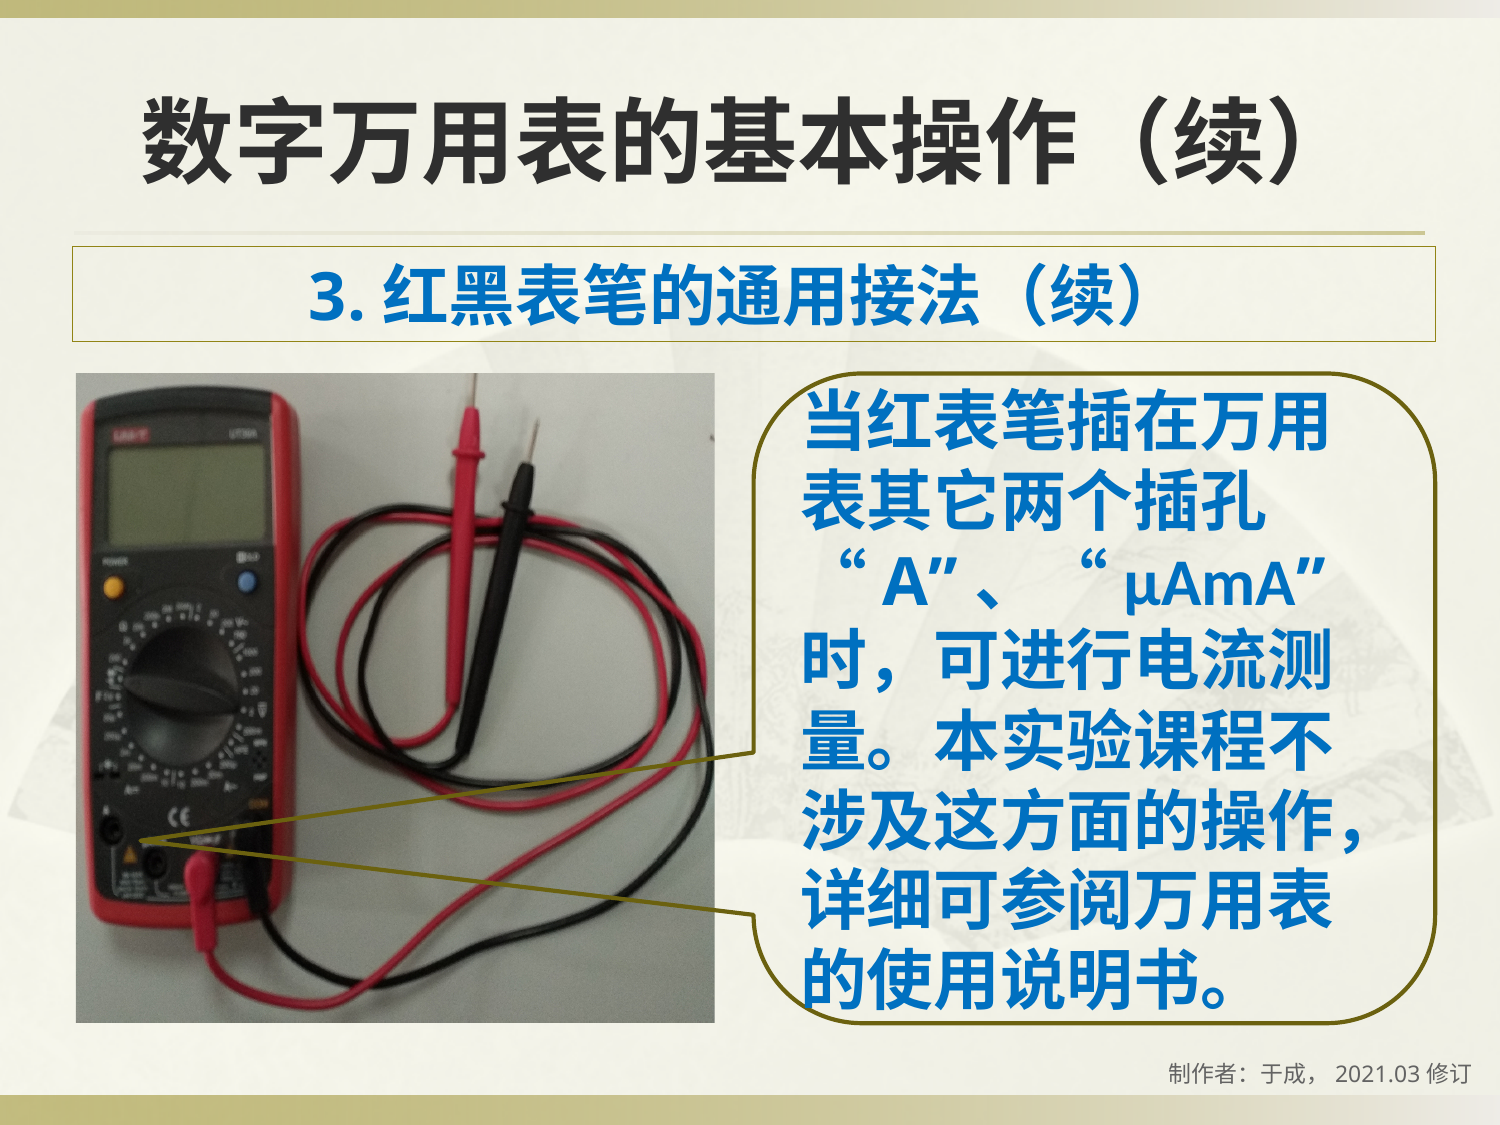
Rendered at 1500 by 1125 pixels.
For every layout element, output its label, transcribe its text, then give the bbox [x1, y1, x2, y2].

picture [75, 372, 715, 1024]
text_box 当红表笔插在万用表其它两个插孔“A”、“μAmA”时，可进行电流测量。本实验课程不涉及这方面的操作，详细可参阅万用表的使用说明书。 [719, 371, 1438, 1026]
text_box 3.红黑表笔的通用接法（续） [72, 246, 1436, 342]
title 数字万用表的基本操作（续） [0, 45, 1500, 233]
footer 制作者：于成，2021.03修订 [874, 1050, 1487, 1097]
